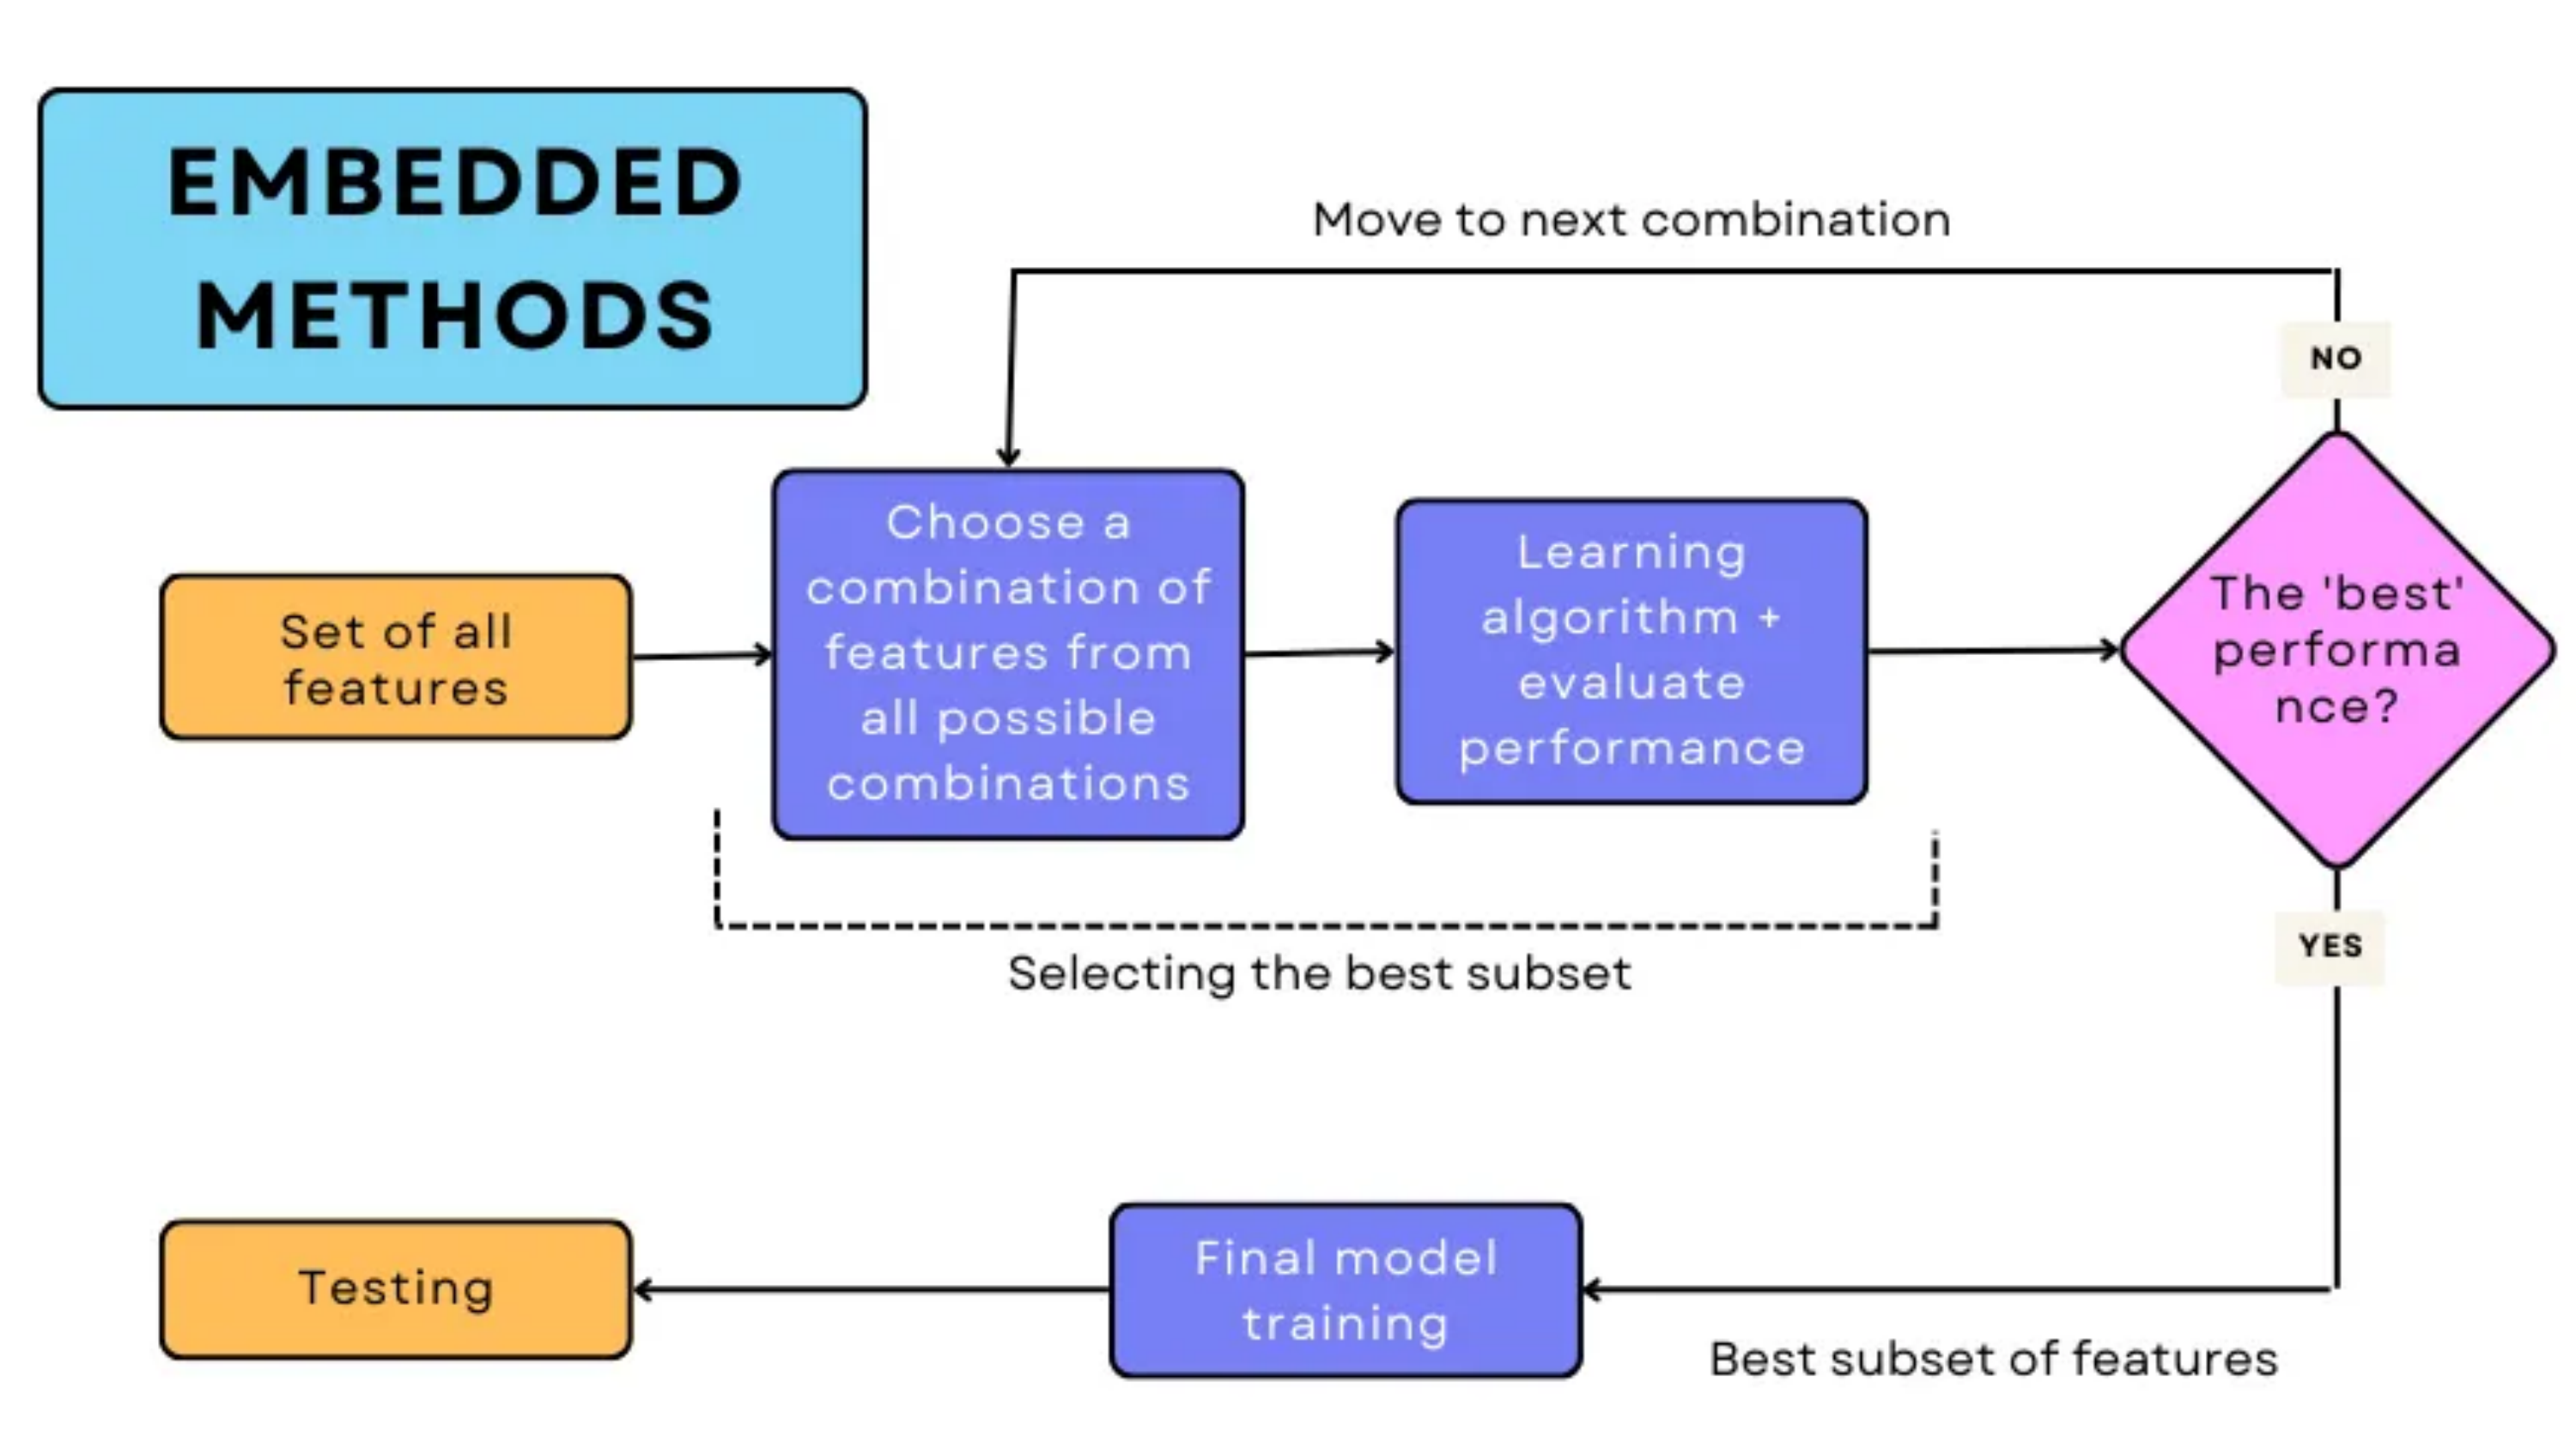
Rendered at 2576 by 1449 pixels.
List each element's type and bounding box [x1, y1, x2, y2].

text_box [0, 0, 2576, 1449]
